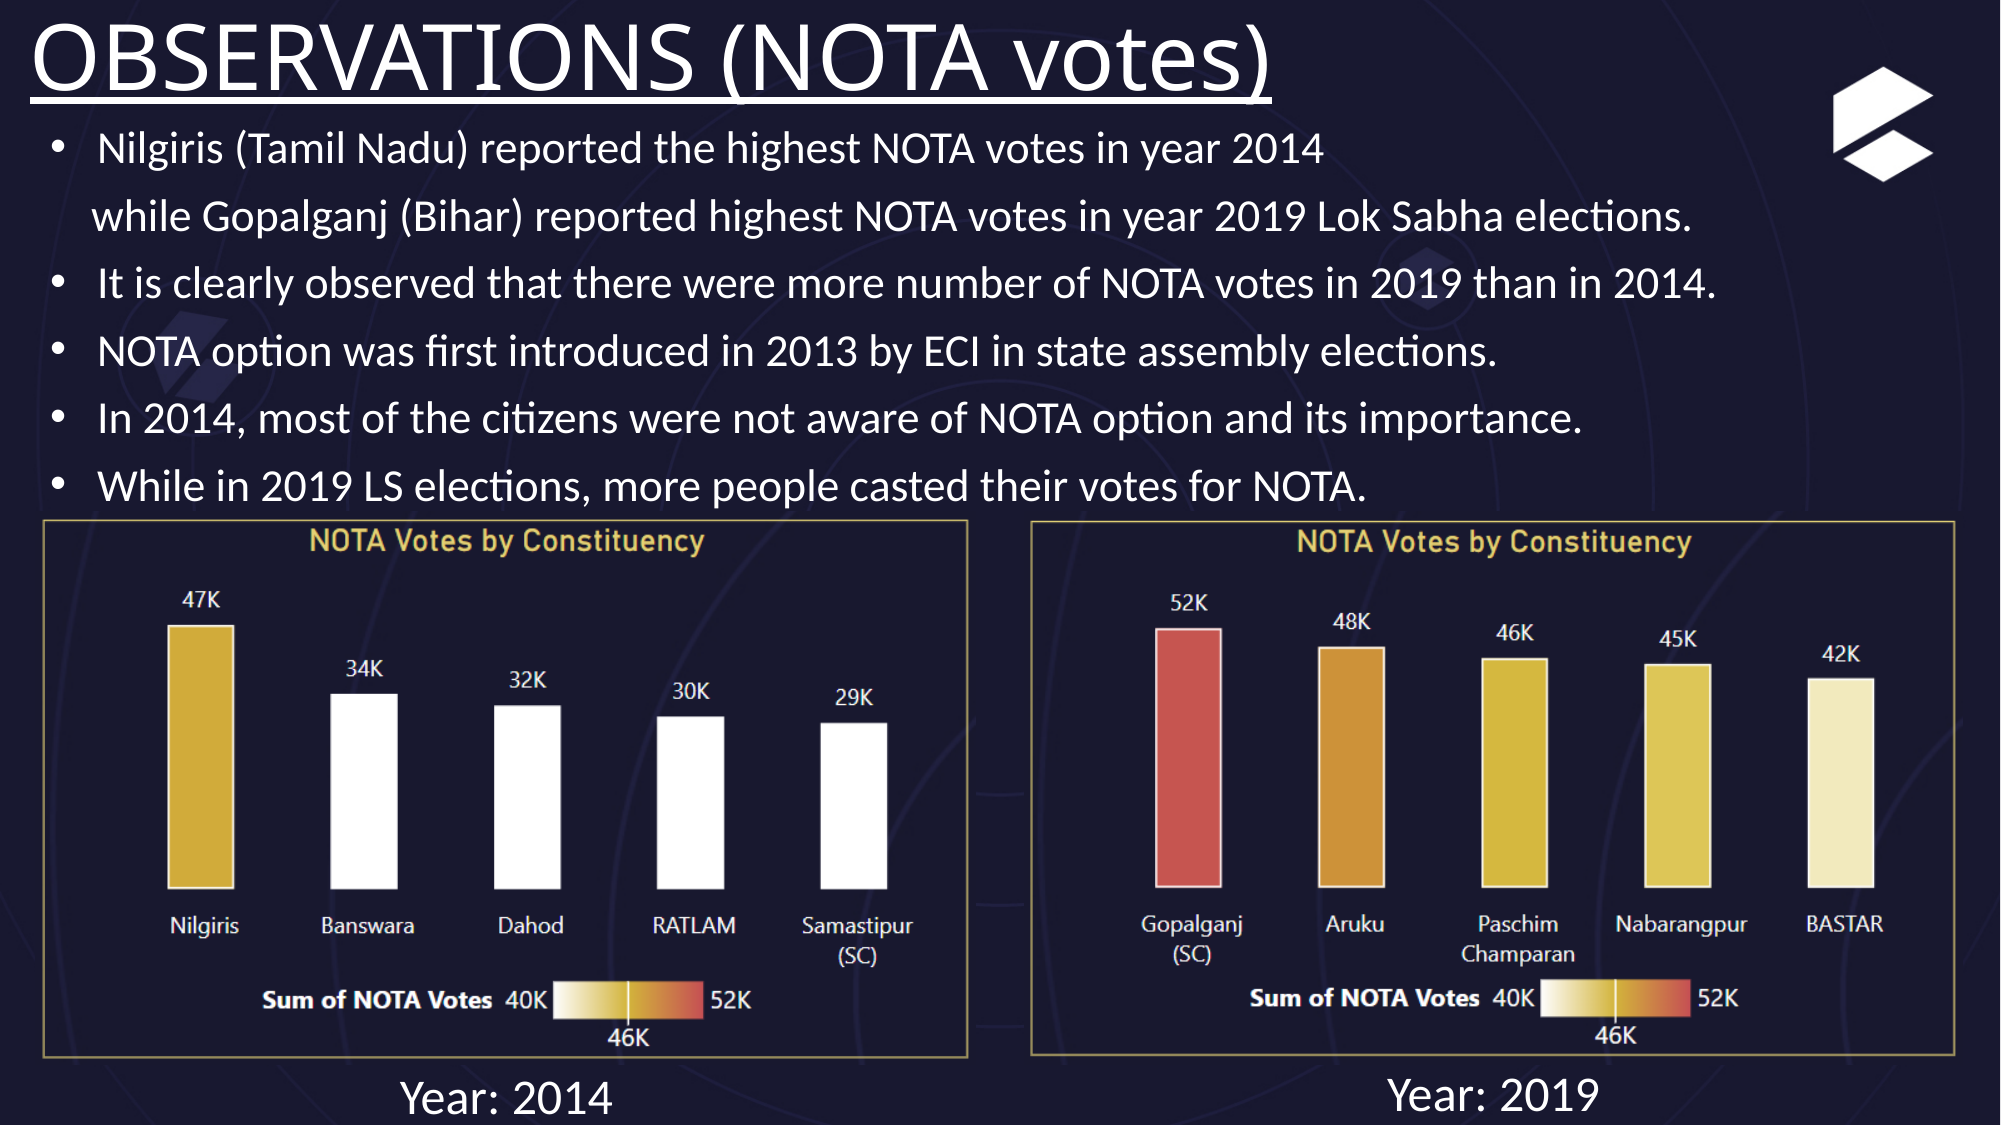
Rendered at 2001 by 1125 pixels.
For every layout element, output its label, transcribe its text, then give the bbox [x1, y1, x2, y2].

text_box Year: 2014 [317, 1065, 696, 1125]
text_box OBSERVATIONS (NOTA votes) [14, 0, 1539, 136]
text_box Year: 2019 [1304, 1065, 1683, 1125]
text_box Nilgiris (Tamil Nadu) reported the highest NOTA votes in year 2014 while Gopalganj (Bihar) reported highest NOTA votes in year 2019 Lok Sabha elections. It is clearly observed that there were more number of NOTA votes in 2019 than in 2014. NOTA option was first introduced in 2013 by ECI in state assembly elections. In 2014, most of the citizens were not aware of NOTA option and its importance. While in 2019 LS elections, more people casted their votes for NOTA. [35, 110, 1836, 518]
picture [0, 0, 2001, 1125]
